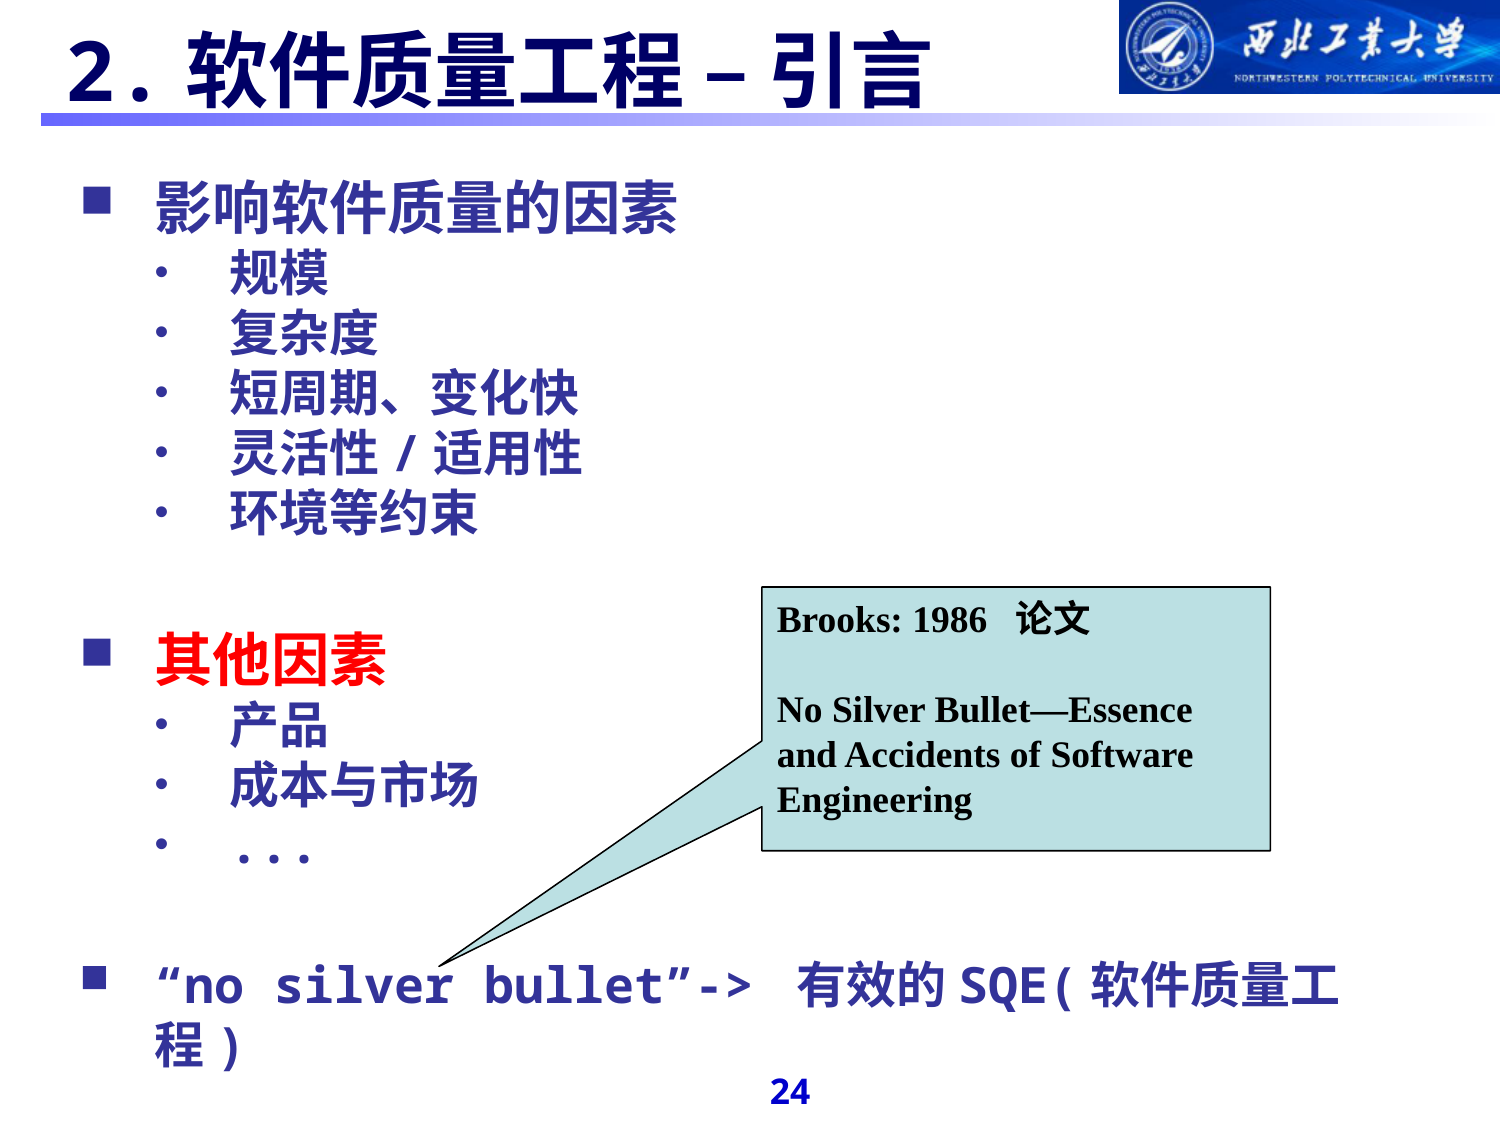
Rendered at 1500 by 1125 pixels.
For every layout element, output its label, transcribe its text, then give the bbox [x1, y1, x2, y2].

title [412, 114, 416, 125]
picture [1119, 0, 1500, 94]
text_box 影响软件质量的因素 规模 复杂度 短周期、变化快 灵活性/适用性 环境等约束 其他因素 产品 成本与市场 ... “no silver bullet”-> 有效的SQE(软件质量工程) [64, 164, 1435, 1036]
text_box Brooks: 1986 论文 No Silver Bullet—Essence and Accidents of Software Engineering [438, 587, 1271, 967]
